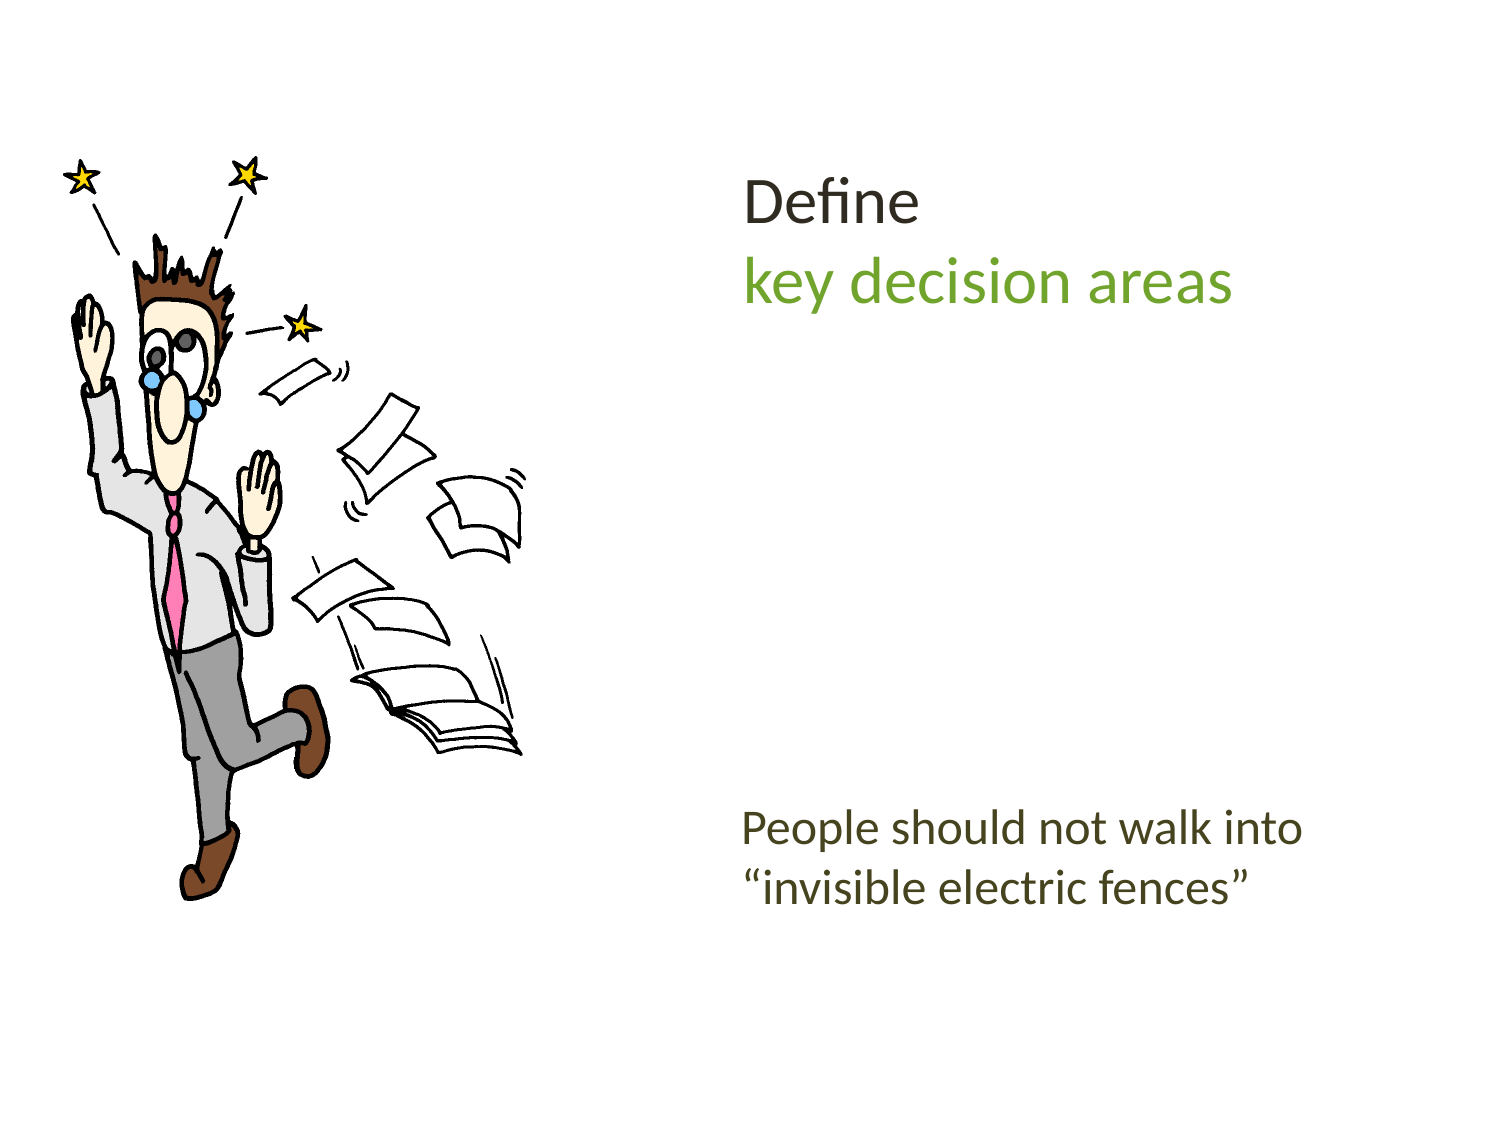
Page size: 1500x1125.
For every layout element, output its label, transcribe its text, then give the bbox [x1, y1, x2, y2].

picture [52, 148, 536, 909]
text_box People should not walk into “invisible electric fences” [726, 786, 1384, 922]
text_box Define key decision areas [728, 148, 1329, 338]
